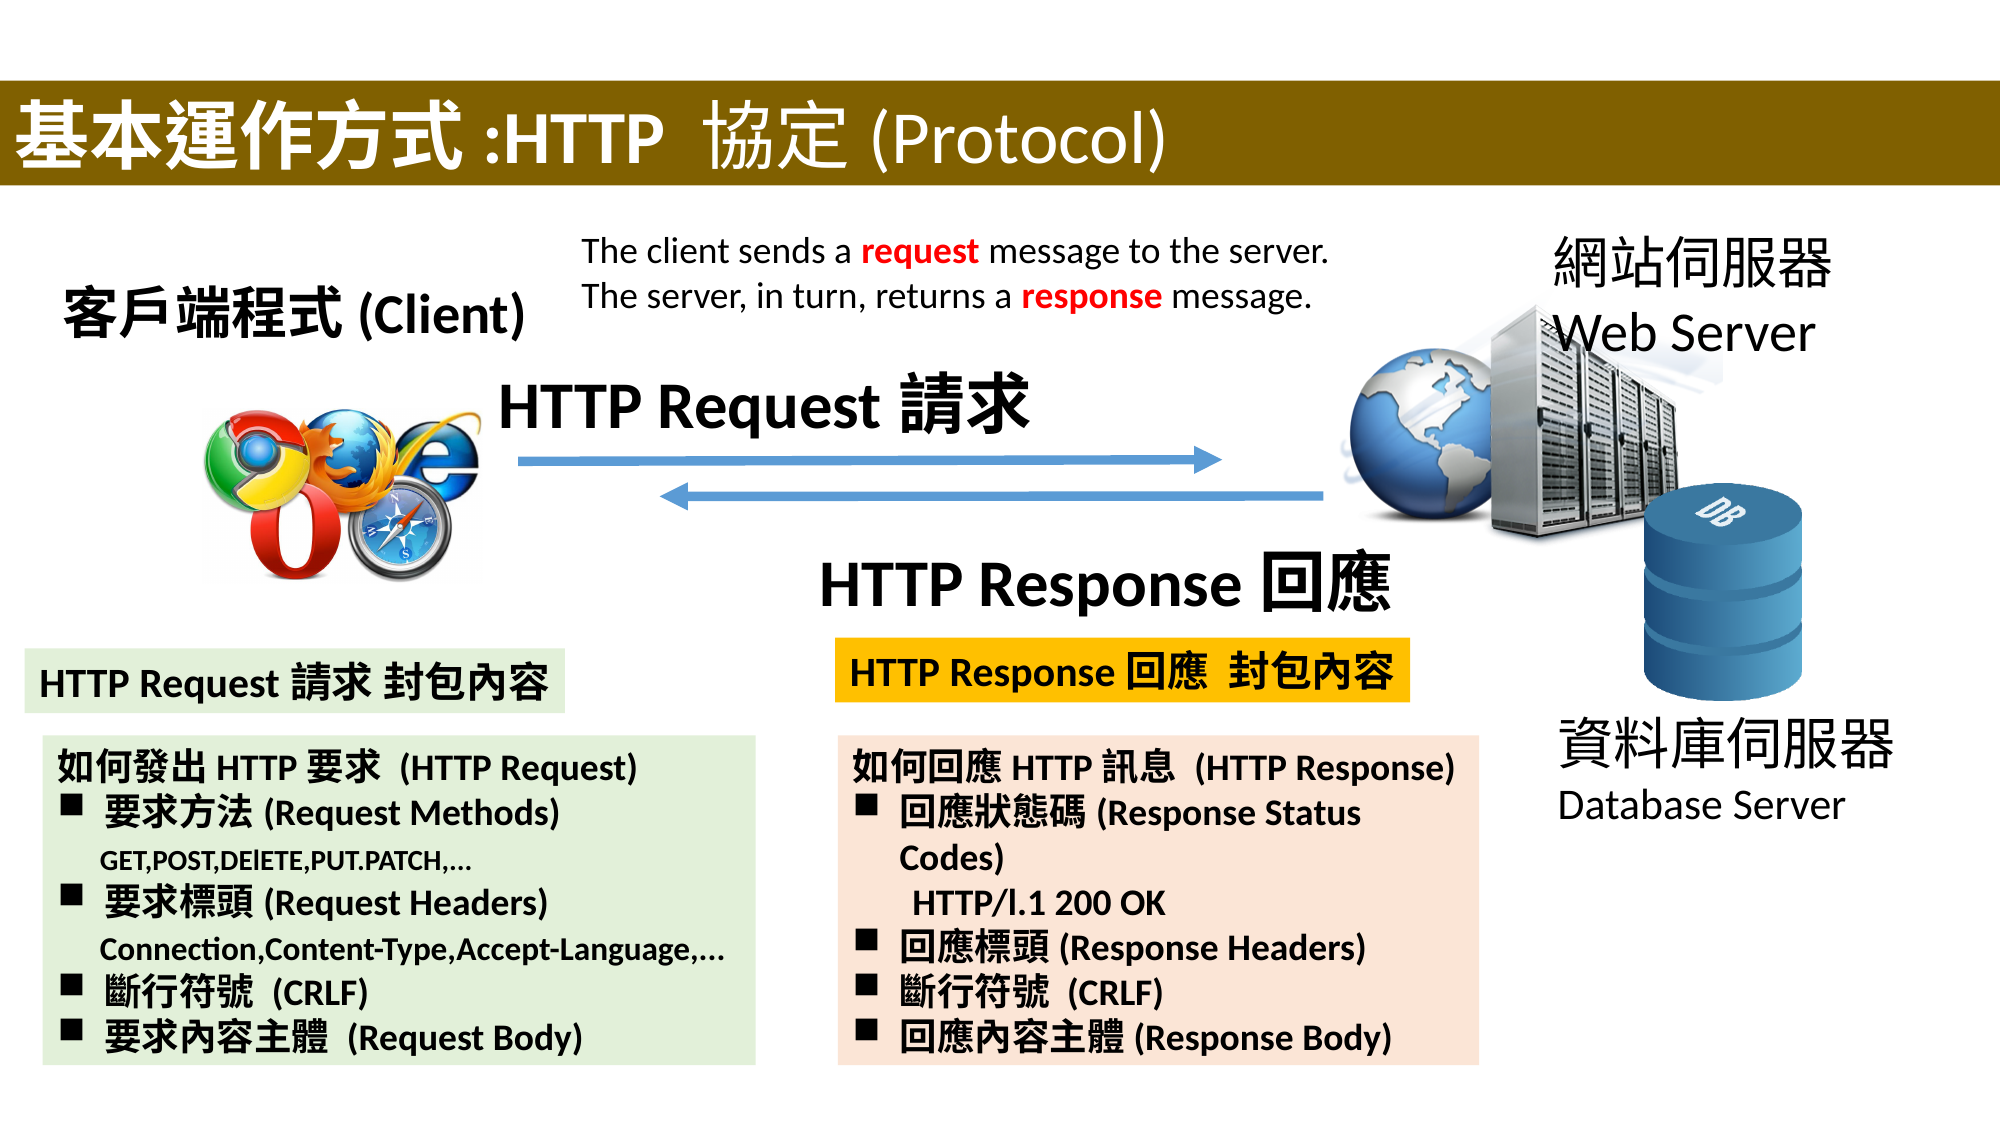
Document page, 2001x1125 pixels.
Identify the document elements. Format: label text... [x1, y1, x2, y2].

text_box HTTP Request請求 封包內容 [24, 648, 565, 714]
text_box 如何回應HTTP訊息 (HTTP Response) 回應狀態碼(Response Status Codes) HTTP/l.1 200 OK 回應標頭(Response Headers) 斷行符號 (CRLF) 回應內容主體(Response Body) [837, 735, 1480, 1066]
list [202, 408, 483, 584]
text_box 基本運作方式:HTTP 協定(Protocol) [0, 80, 2000, 186]
picture [1323, 285, 1802, 701]
text_box HTTP Response回應 封包內容 [835, 637, 1411, 703]
text_box The client sends a request message to the server. The server, in turn, returns a response message. [566, 218, 1379, 324]
text_box HTTP Response回應 [804, 532, 1408, 627]
text_box 網站伺服器 Web Server [1538, 220, 1850, 370]
text_box 如何發出HTTP要求 (HTTP Request) 要求方法(Request Methods) GET,POST,DElETE,PUT.PATCH,... 要求標頭(Request Headers) Connection,Content-Type,Accept-Language,... 斷行符號 (CRLF) 要求內容主體 (Request Body) [42, 735, 756, 1066]
text_box HTTP Request請求 [484, 354, 1047, 450]
text_box 資料庫伺服器 Database Server [1542, 700, 1911, 836]
text_box 客戶端程式(Client) [47, 269, 542, 353]
